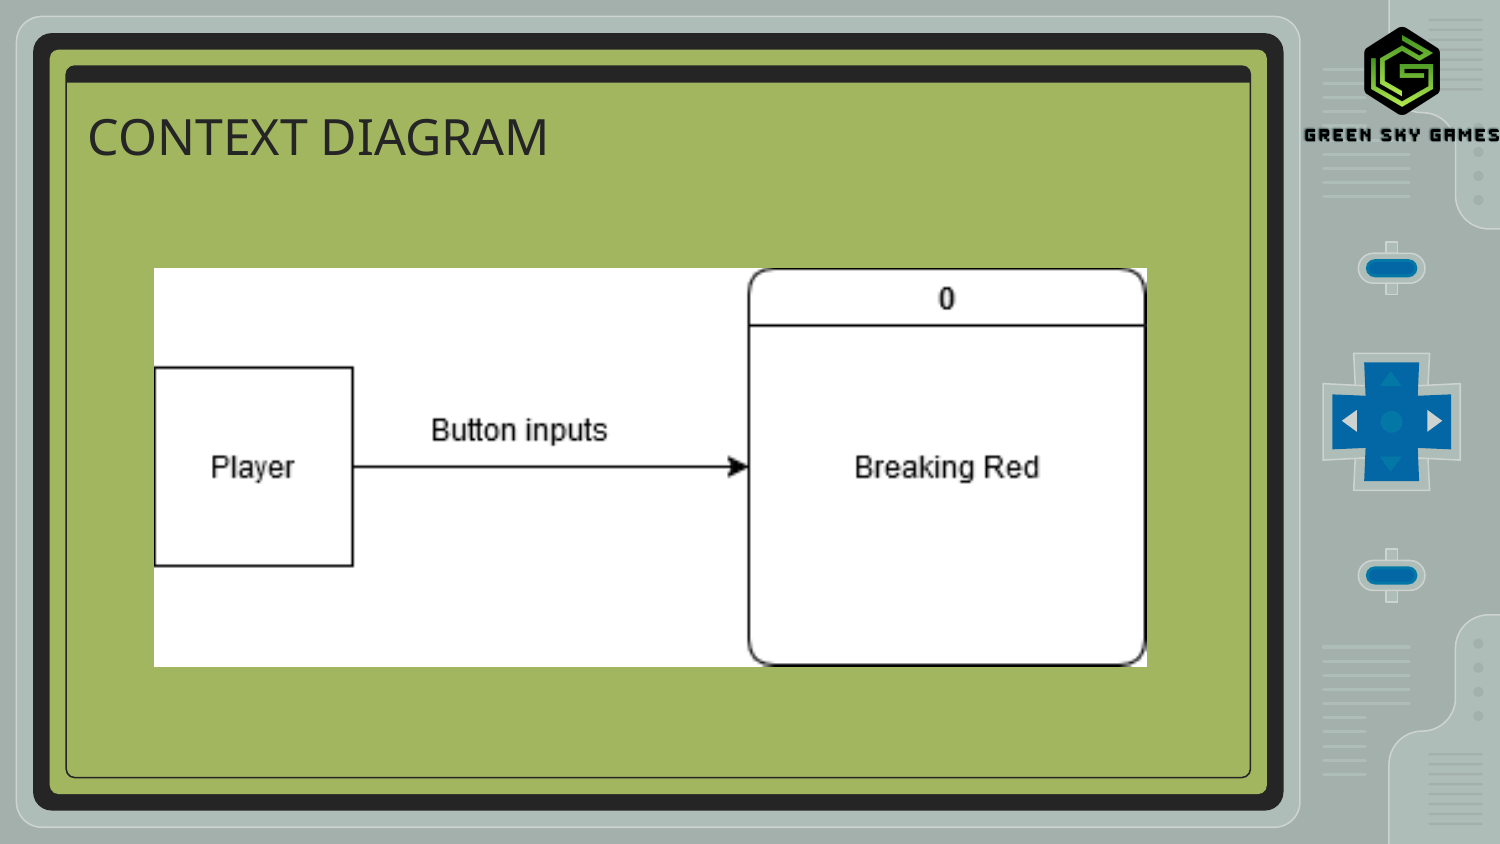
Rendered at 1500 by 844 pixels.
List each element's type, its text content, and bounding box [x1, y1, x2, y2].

title CONTEXT DIAGRAM [72, 90, 877, 225]
picture [1285, 0, 1500, 184]
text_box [1358, 241, 1426, 295]
picture [154, 268, 1147, 667]
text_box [1322, 353, 1461, 491]
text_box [1358, 548, 1426, 603]
